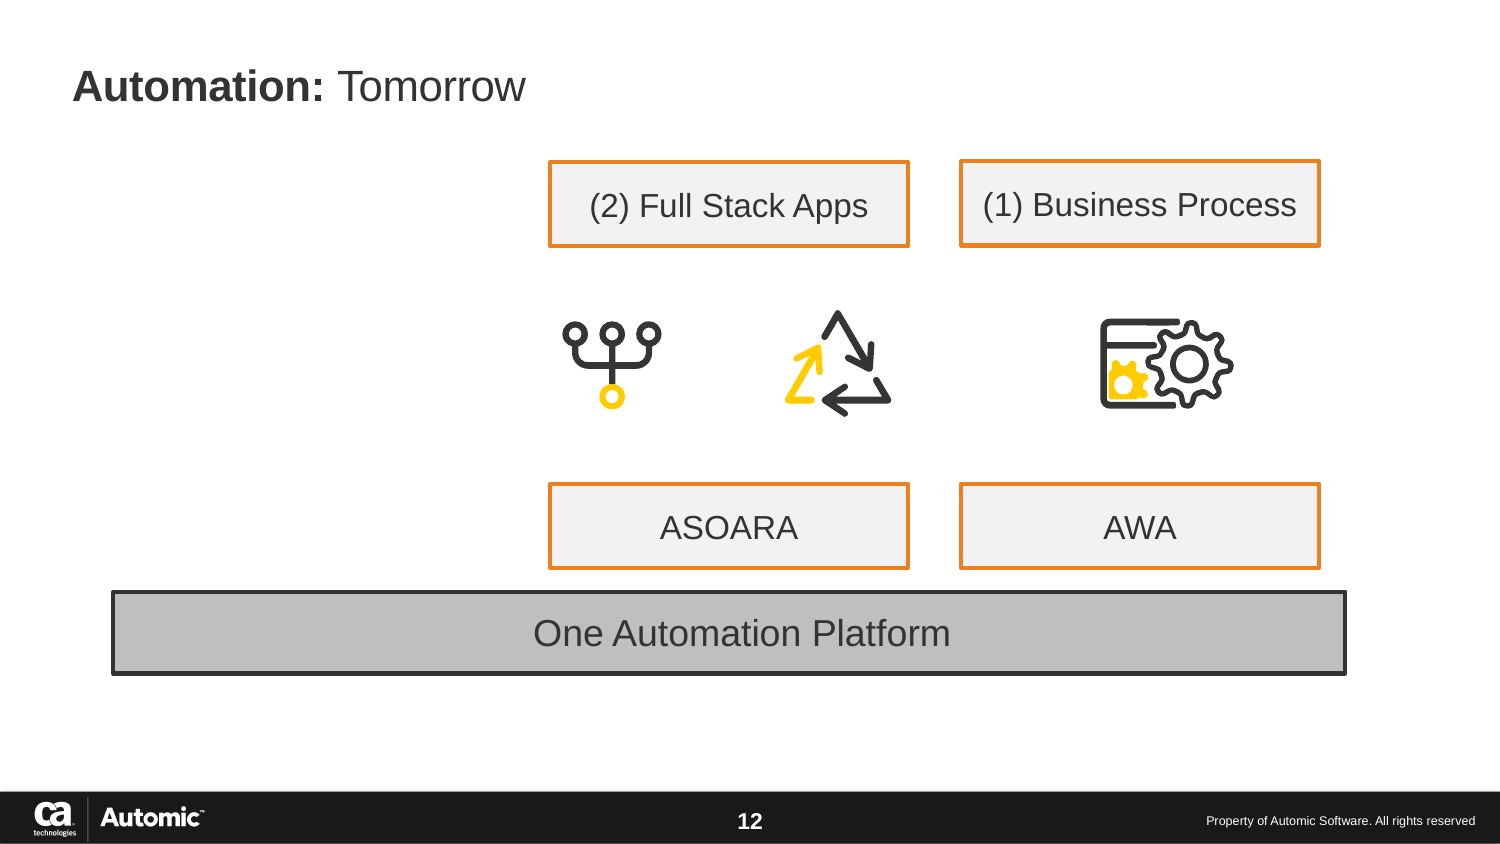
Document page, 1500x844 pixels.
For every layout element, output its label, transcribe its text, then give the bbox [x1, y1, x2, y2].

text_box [112, 591, 1346, 674]
text_box Automation: Tomorrow [57, 55, 1416, 104]
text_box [960, 161, 1320, 569]
picture [24, 788, 216, 844]
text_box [549, 162, 909, 569]
